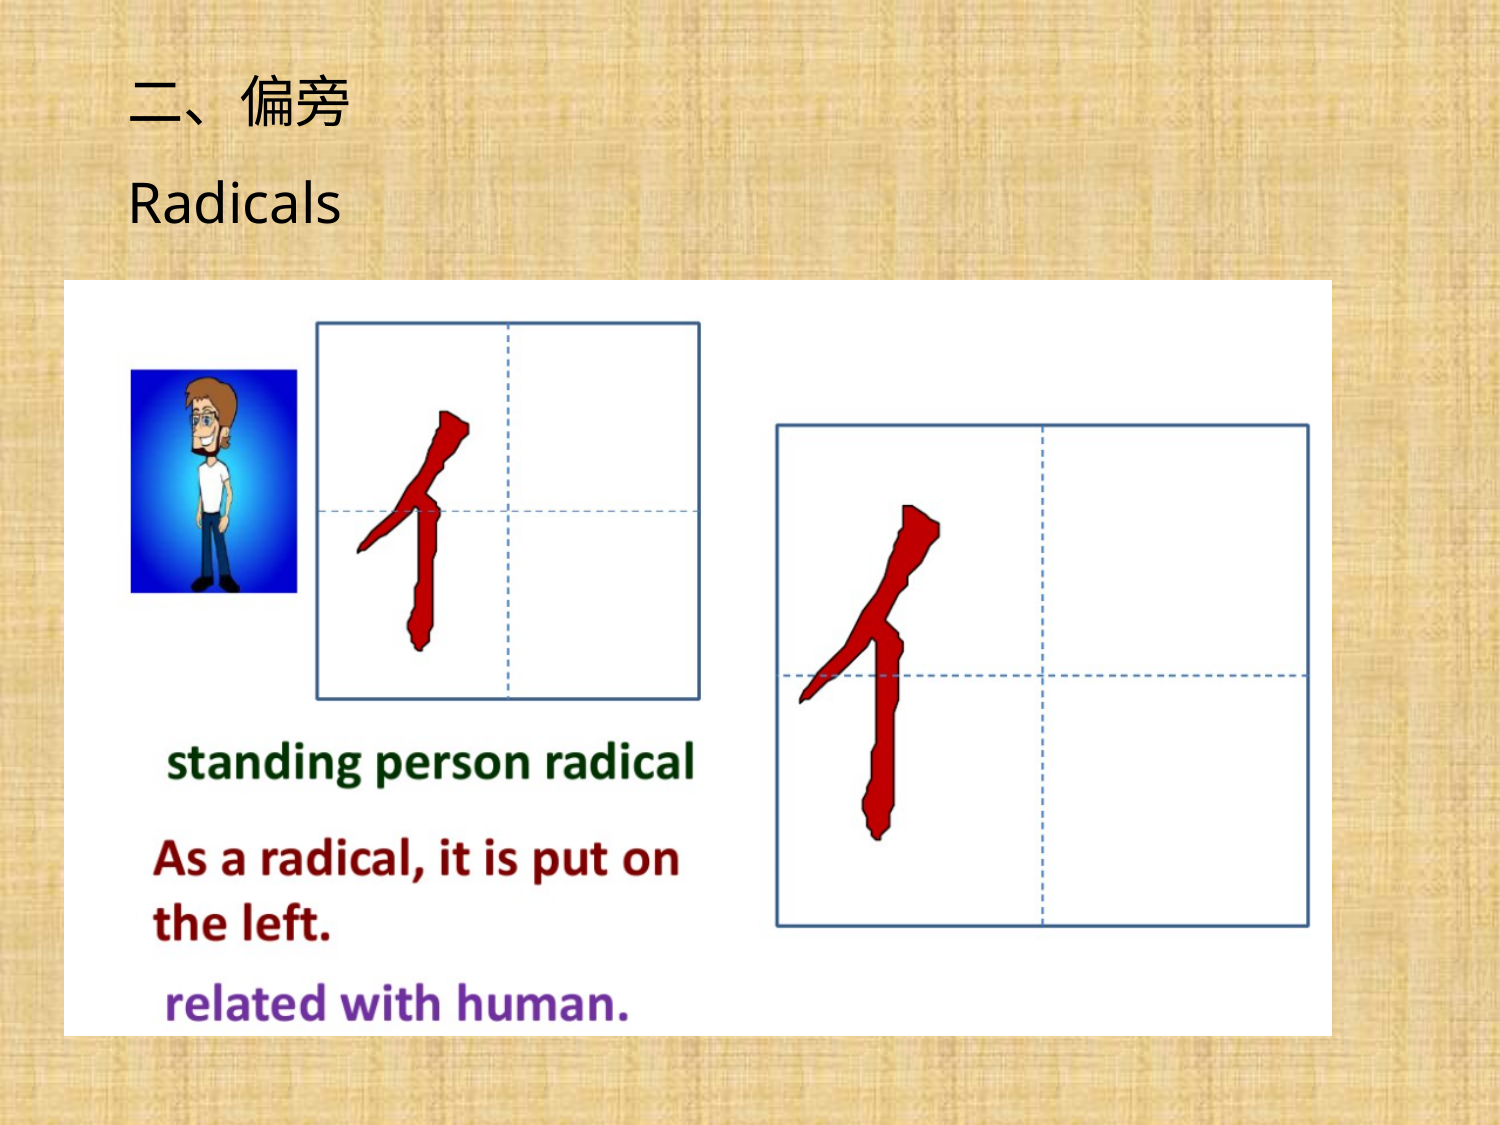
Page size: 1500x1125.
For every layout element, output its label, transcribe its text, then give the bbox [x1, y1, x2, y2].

text_box 二、偏旁 Radicals [112, 24, 784, 243]
picture [0, 0, 1500, 1125]
